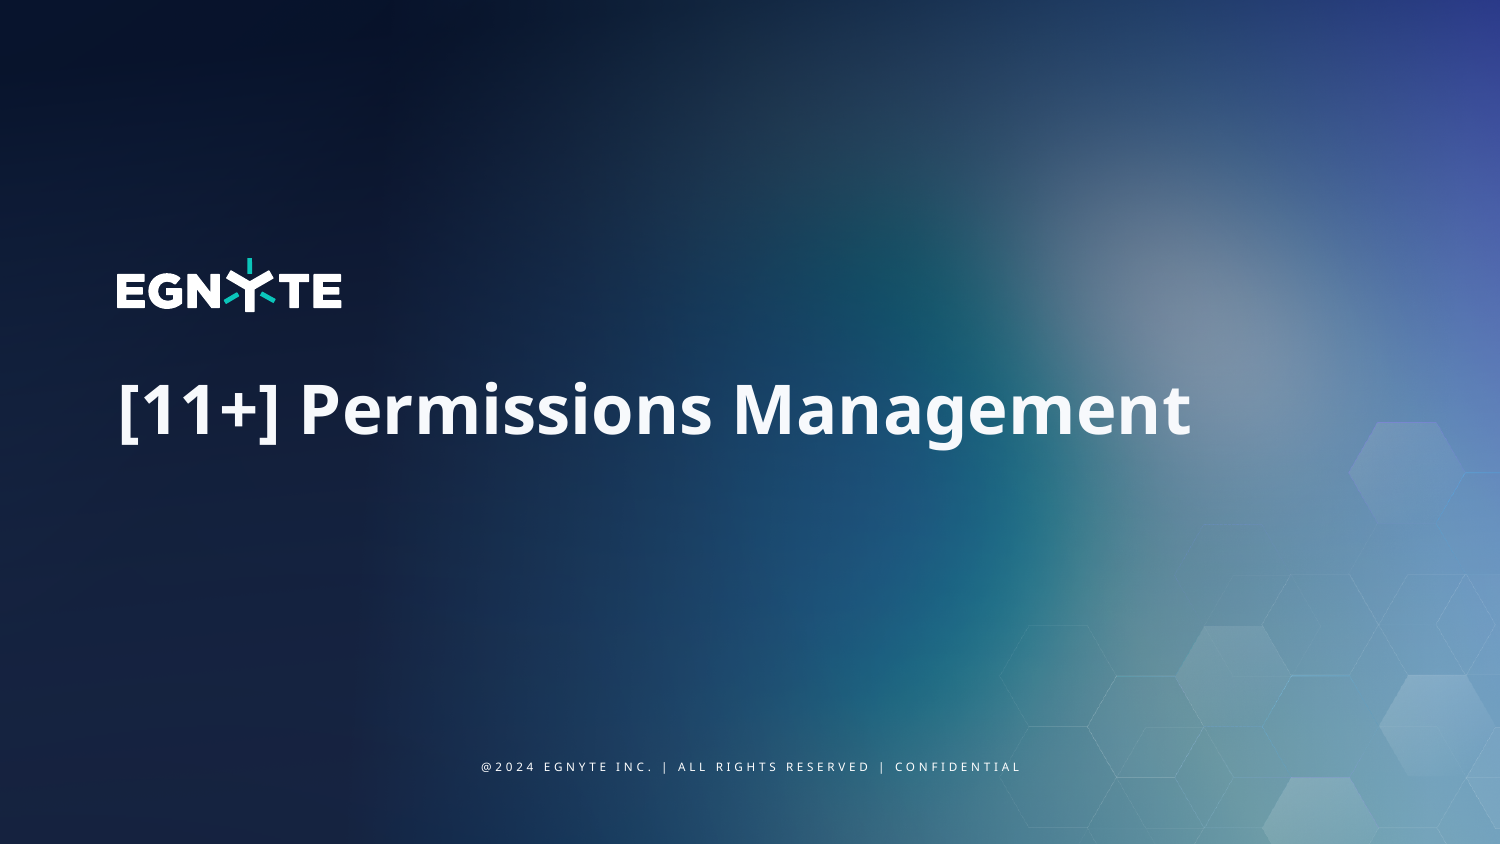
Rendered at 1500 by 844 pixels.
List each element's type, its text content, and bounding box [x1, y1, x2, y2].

picture [0, 0, 1500, 844]
title [11+] Permissions Management [103, 367, 1397, 460]
